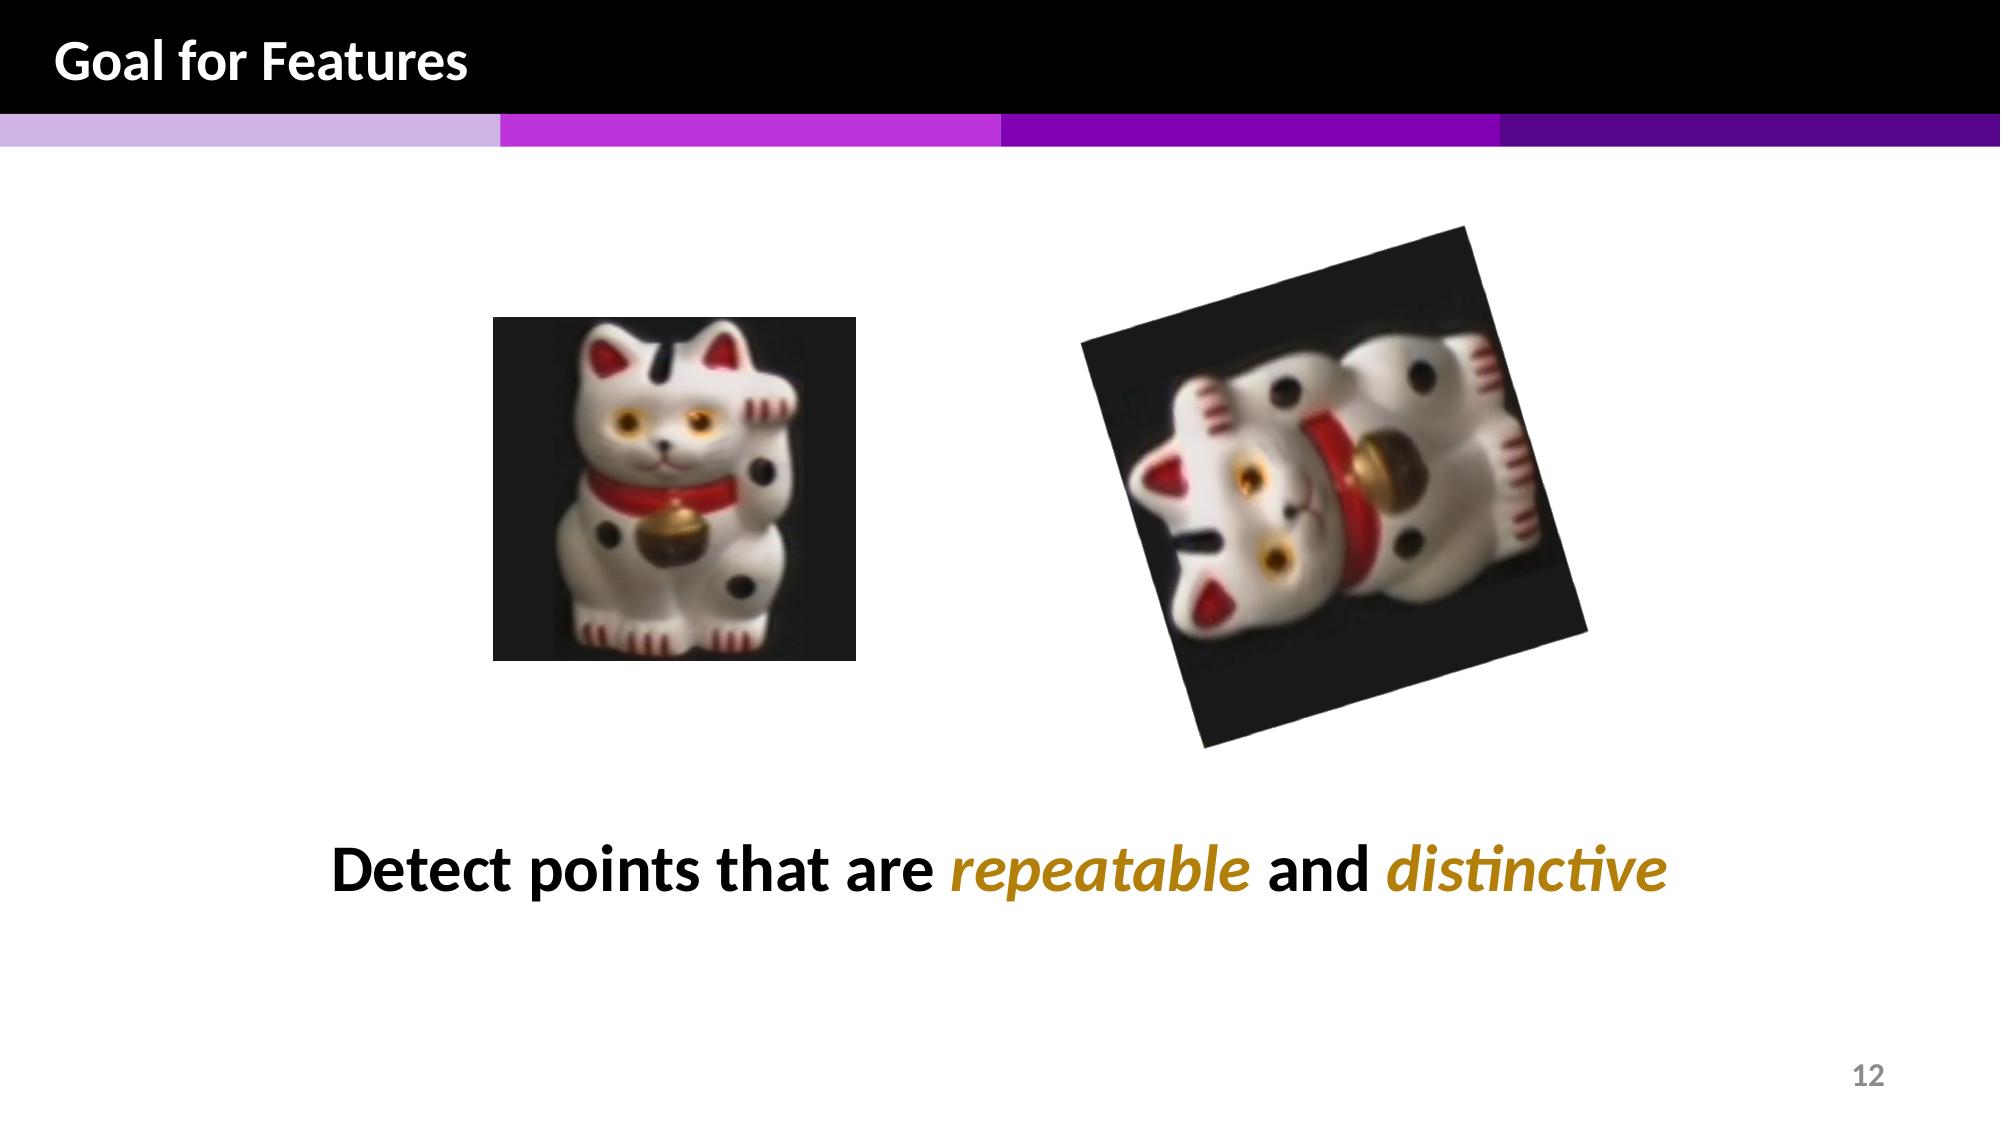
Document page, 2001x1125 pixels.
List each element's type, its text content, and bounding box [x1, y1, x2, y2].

text_box Detect points that are repeatable and distinctive [316, 816, 1684, 912]
picture [1082, 227, 1587, 747]
list Goal for Features [39, 1, 1964, 114]
picture [492, 316, 857, 662]
